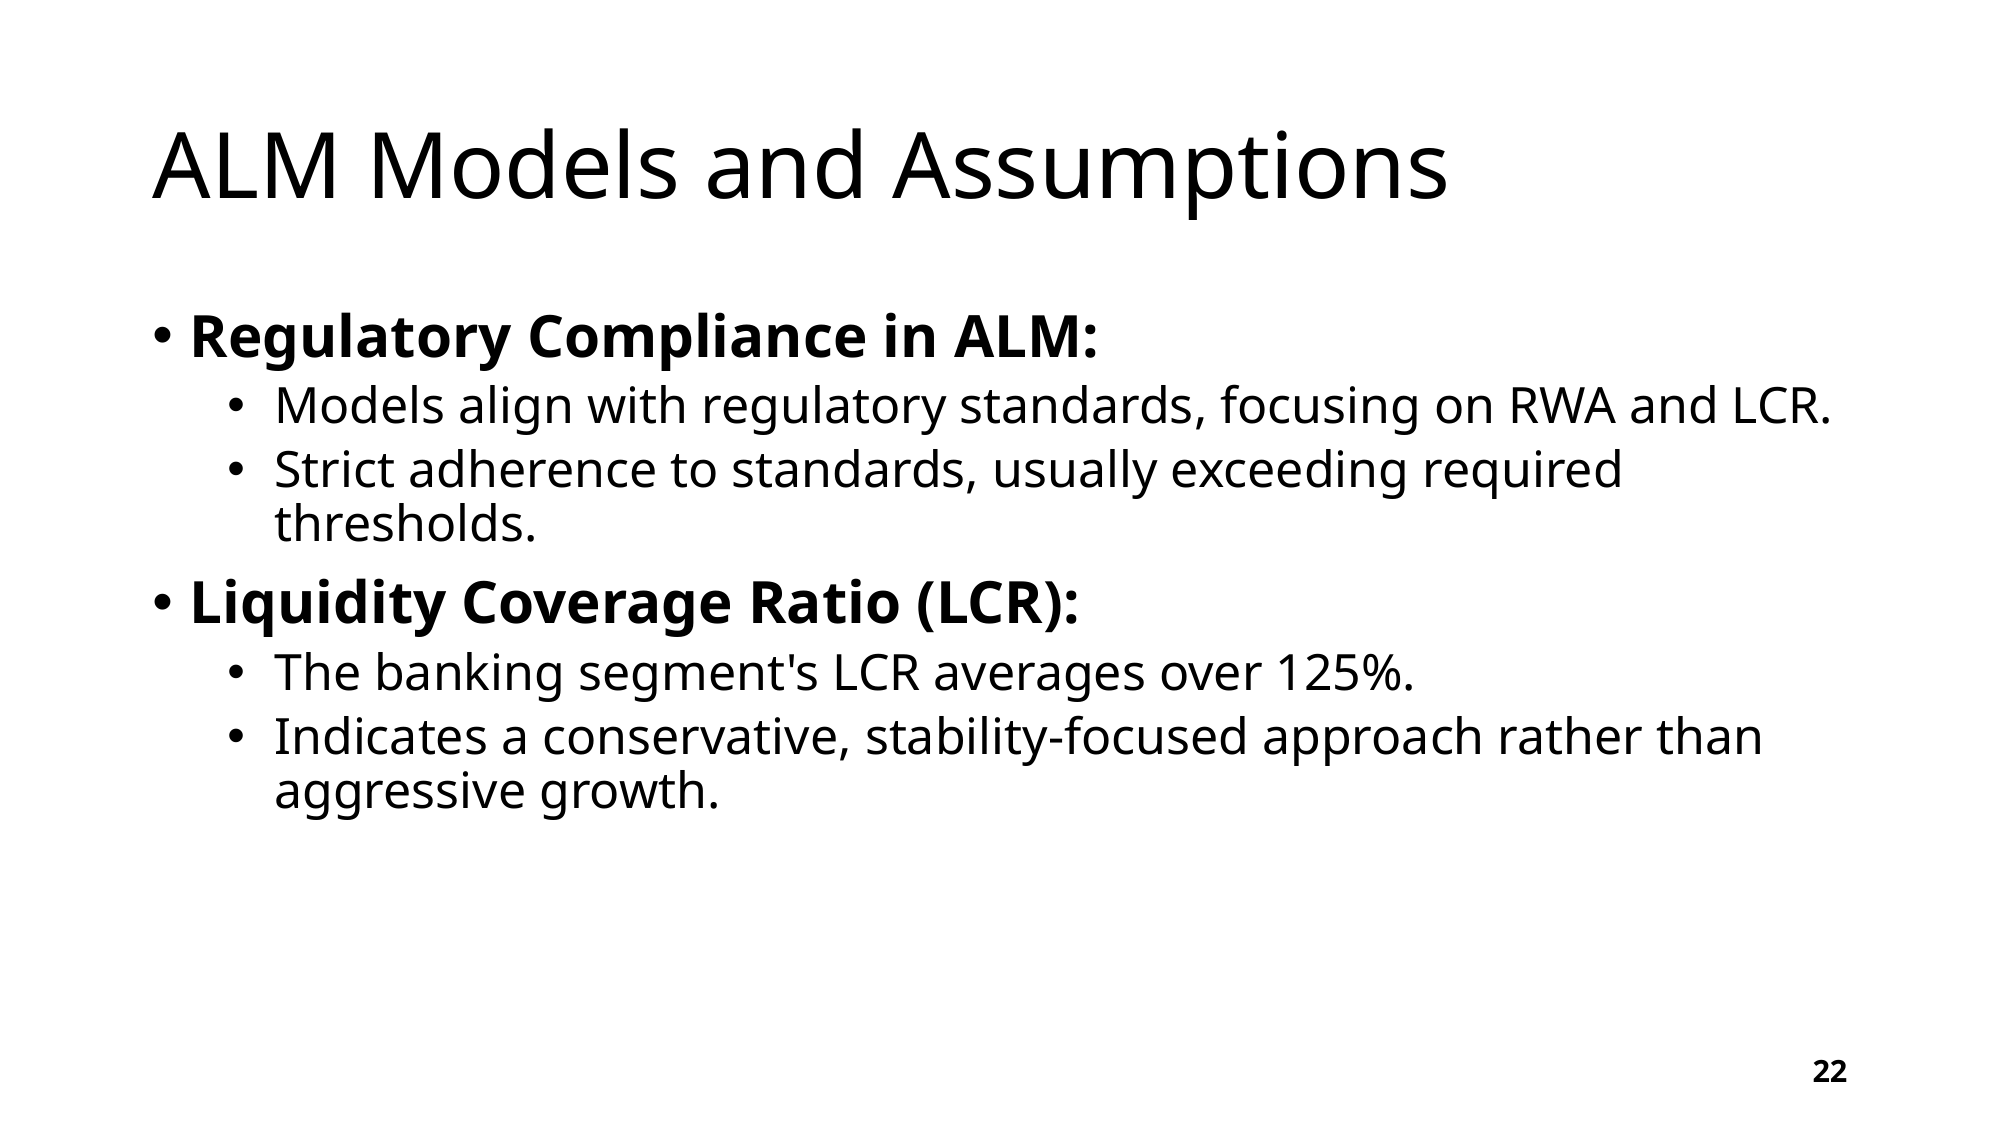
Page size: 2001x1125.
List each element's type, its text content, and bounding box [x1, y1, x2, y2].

list Regulatory Compliance in ALM: Models align with regulatory standards, focusing on RWA and LCR. Strict adherence to standards, usually exceeding required thresholds. Liquidity Coverage Ratio (LCR): The banking segment's LCR averages over 125%. Indicates a conservative, stability-focused approach rather than aggressive growth. [137, 299, 1863, 1014]
slide_number 22 [1412, 1042, 1863, 1103]
title ALM Models and Assumptions [137, 59, 1863, 278]
